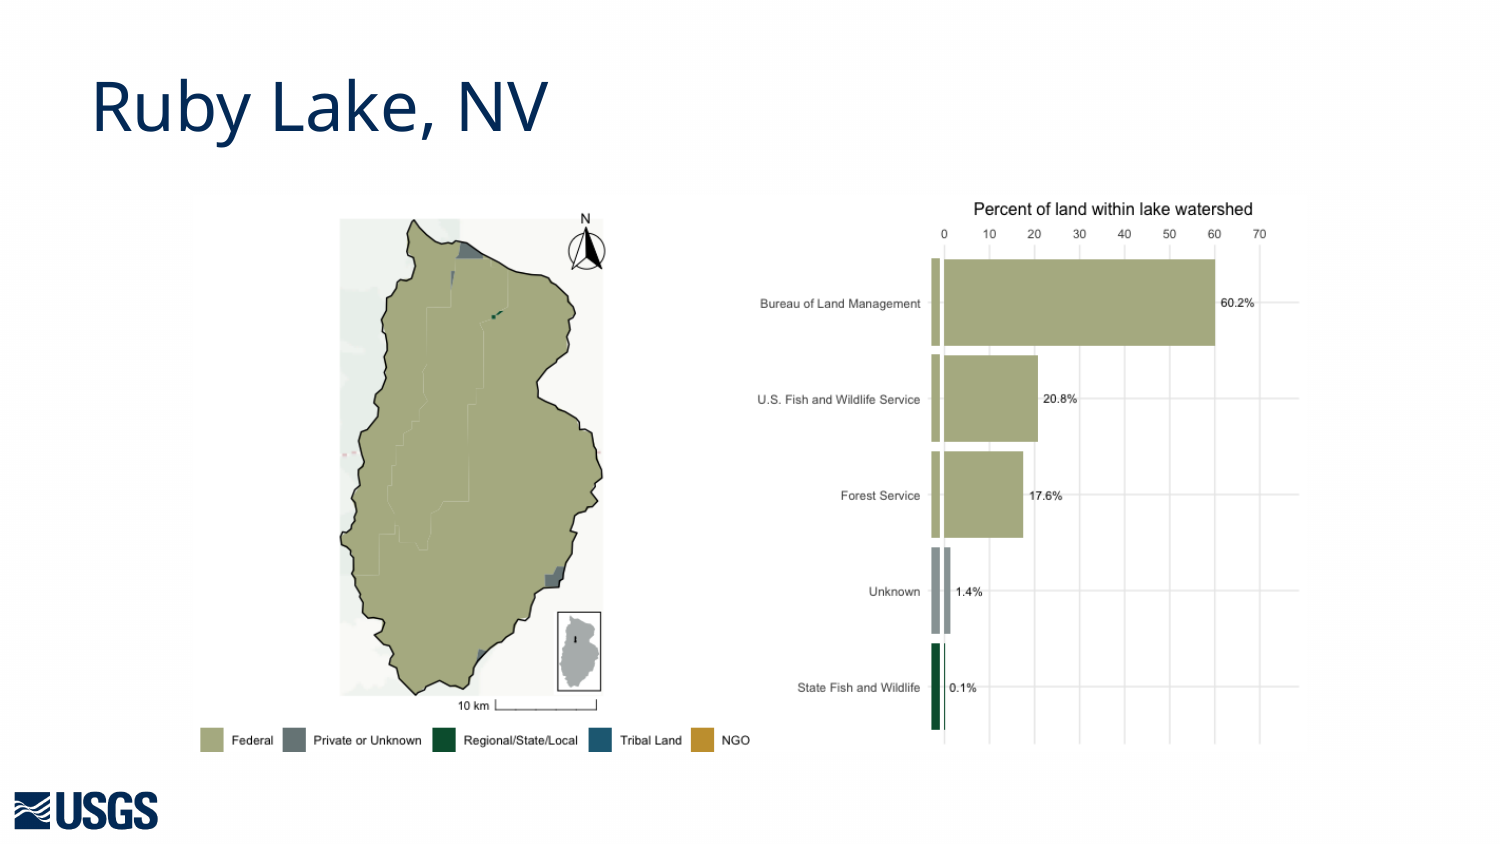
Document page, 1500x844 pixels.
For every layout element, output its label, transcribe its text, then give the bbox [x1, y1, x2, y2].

picture [0, 0, 1500, 844]
title Ruby Lake, NV [75, 33, 1425, 175]
